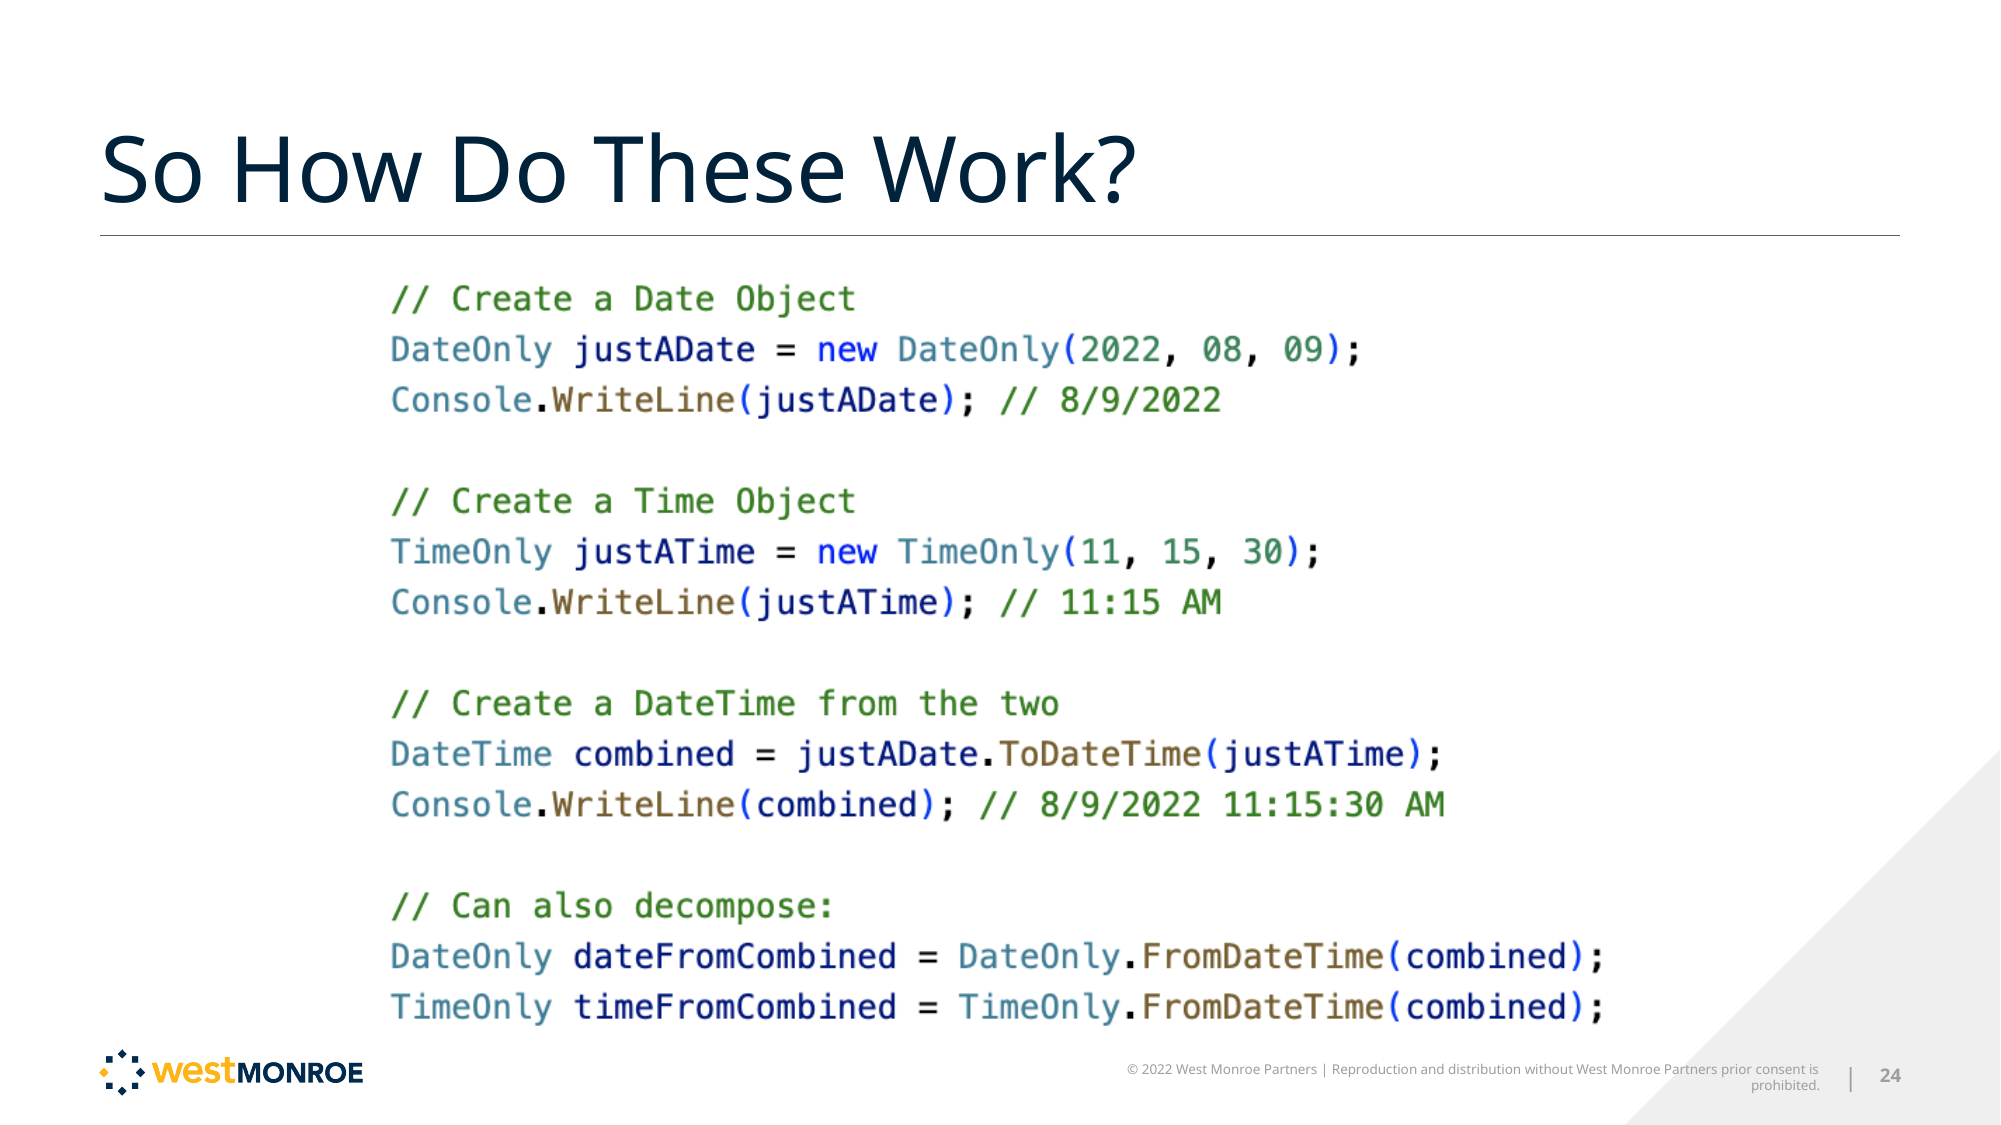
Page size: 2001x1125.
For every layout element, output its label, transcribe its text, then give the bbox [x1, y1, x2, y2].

picture [371, 263, 1629, 1047]
footer © 2022 West Monroe Partners | Reproduction and distribution without West Monroe Partners prior consent is prohibited. [1058, 1046, 1821, 1107]
title So How Do These Work? [100, 100, 1901, 221]
slide_number 24 [1828, 1046, 1902, 1107]
picture [99, 1049, 363, 1096]
